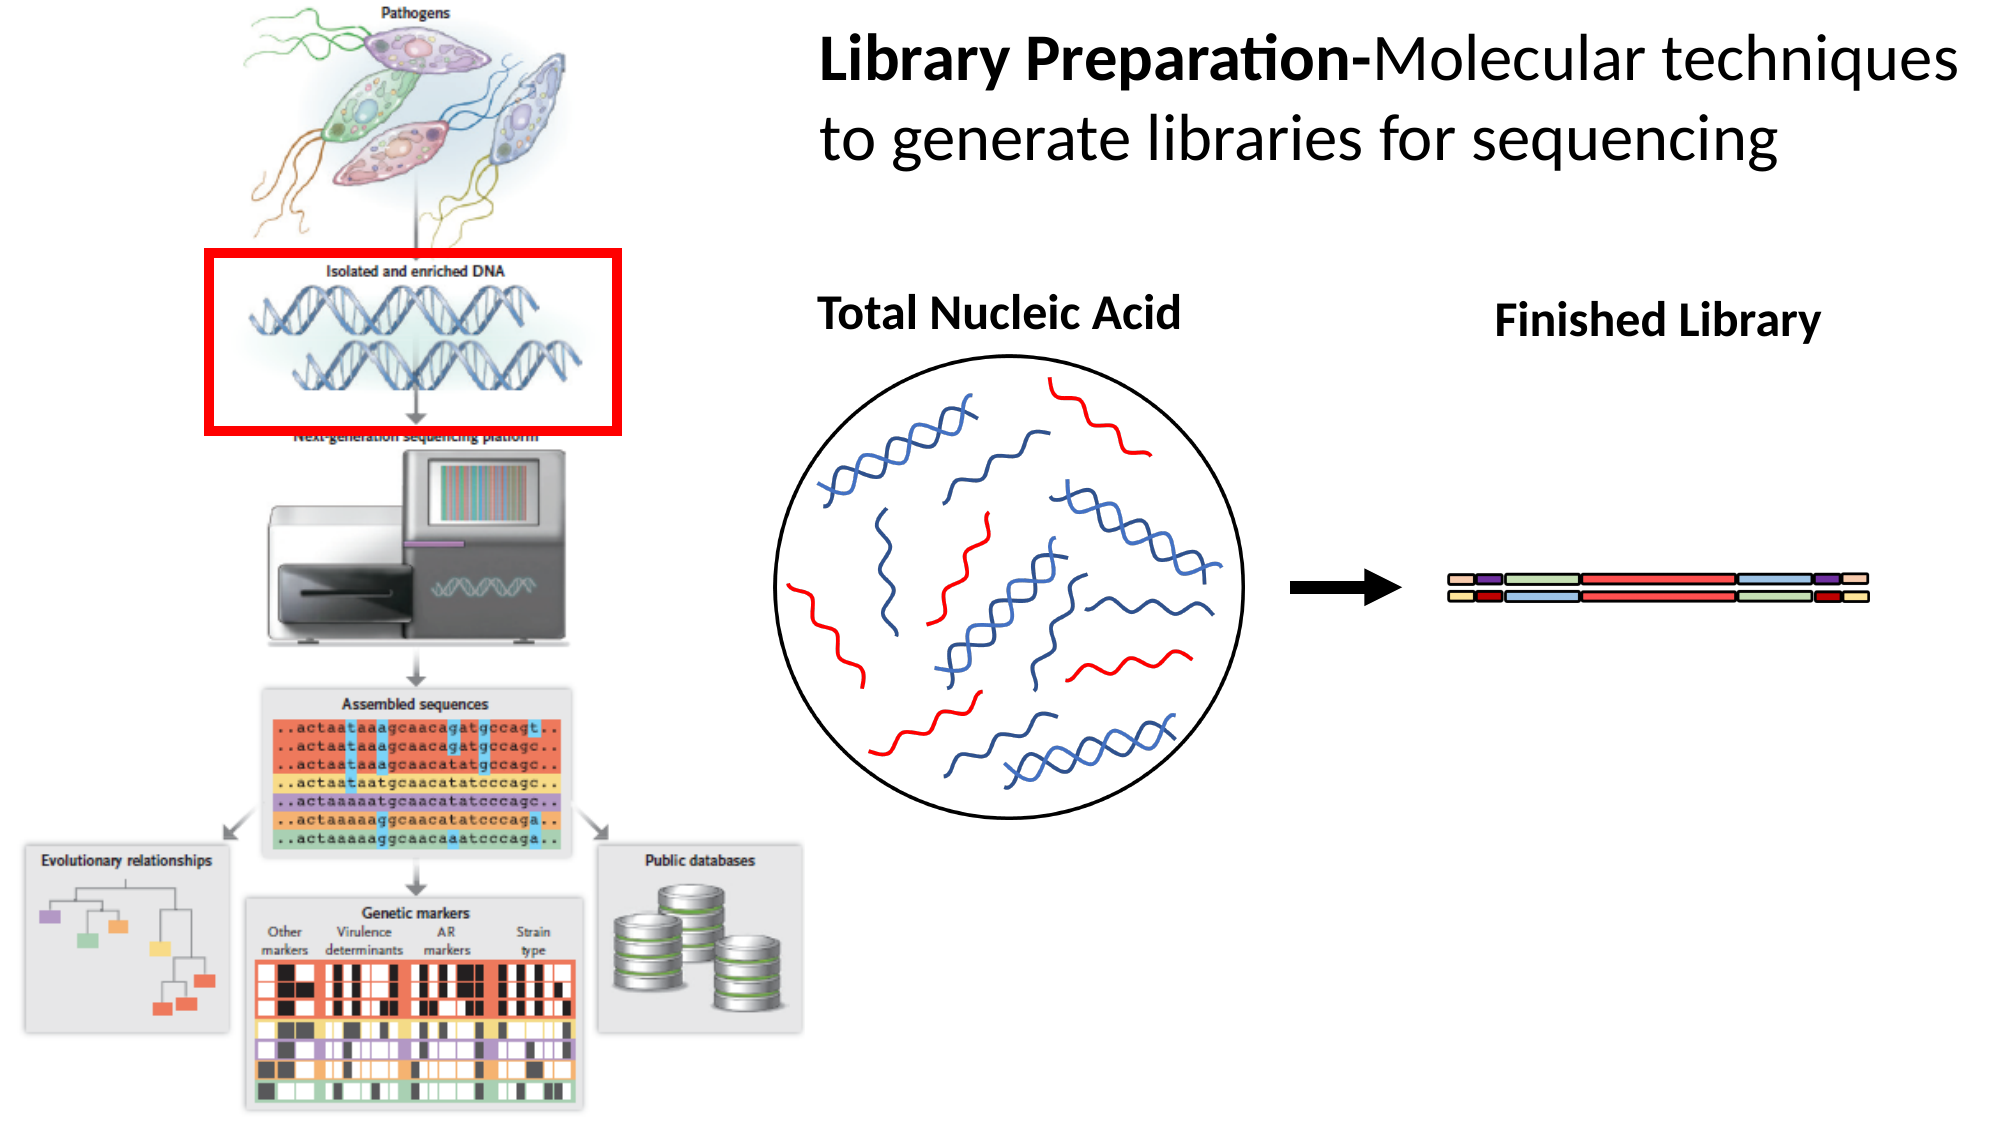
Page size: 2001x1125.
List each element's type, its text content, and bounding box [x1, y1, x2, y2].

text_box Finished Library [1479, 278, 1838, 354]
picture [773, 354, 1245, 820]
text_box Library Preparation-Molecular techniques to generate libraries for sequencing [805, 6, 2000, 182]
picture [1448, 376, 1869, 799]
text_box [17, 0, 805, 1123]
text_box Total Nucleic Acid [805, 272, 1198, 347]
